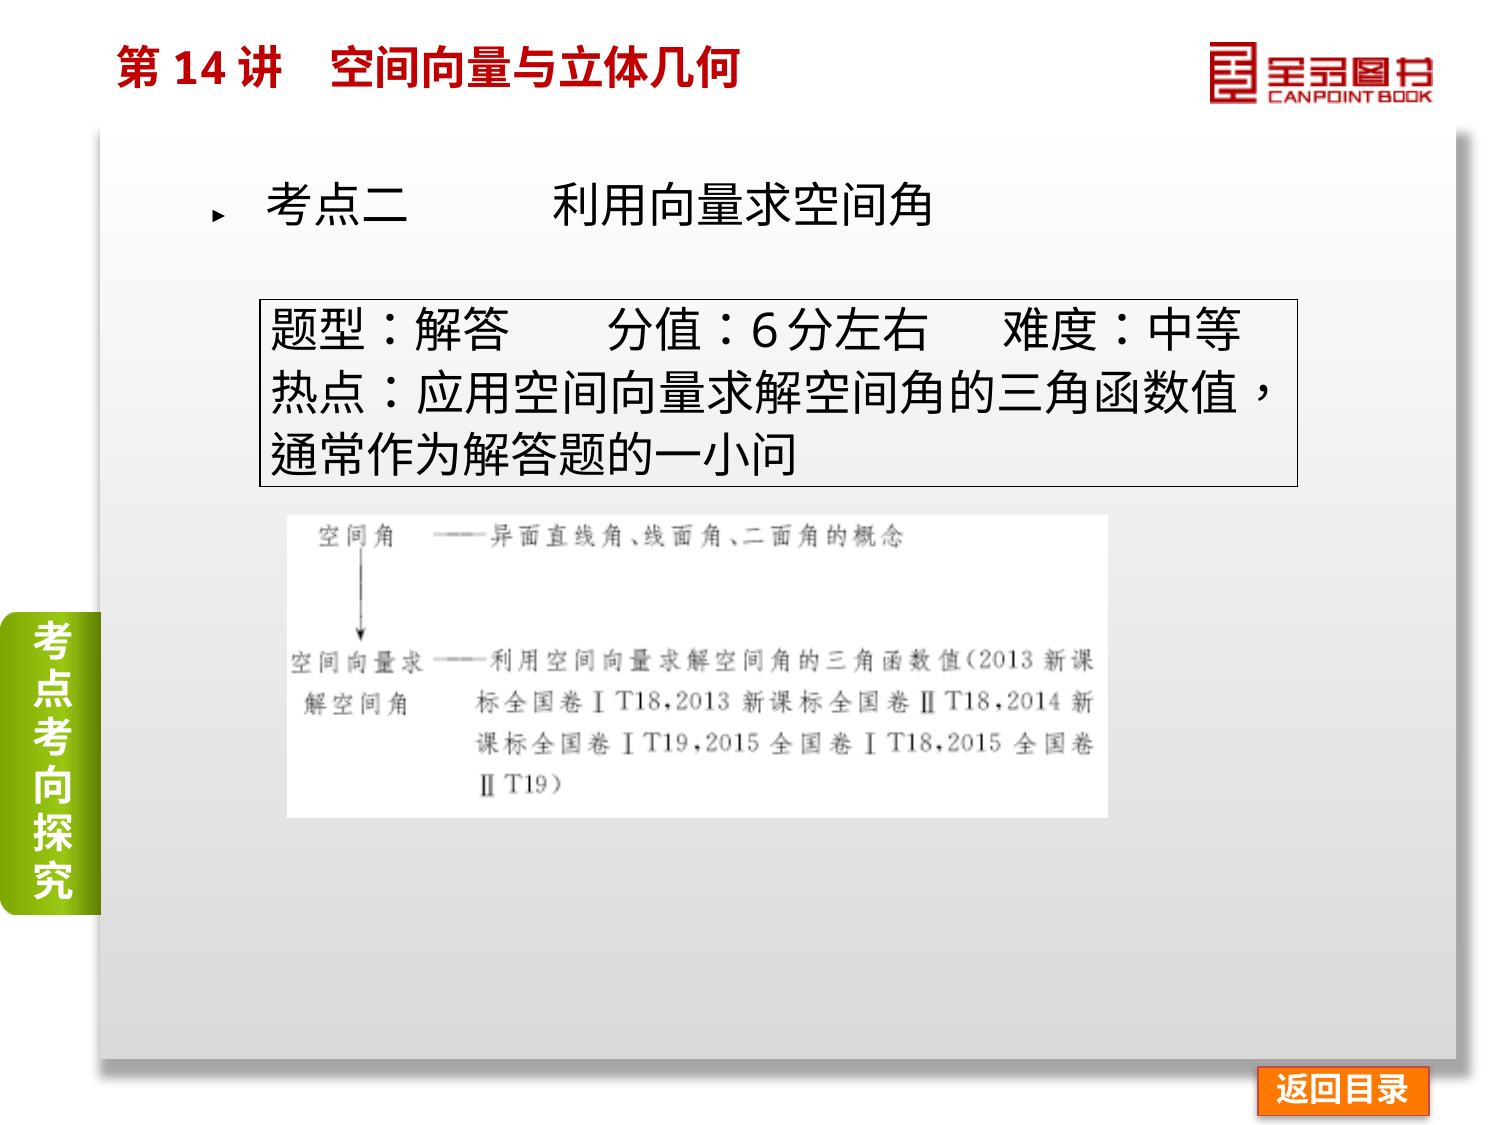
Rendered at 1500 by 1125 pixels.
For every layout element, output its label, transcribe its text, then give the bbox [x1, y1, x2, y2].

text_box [159, 174, 1399, 1105]
picture [1210, 42, 1433, 104]
text_box 返回目录 [1257, 1066, 1430, 1116]
picture [0, 612, 101, 915]
title 第14讲 空间向量与立体几何 [100, 27, 1199, 106]
